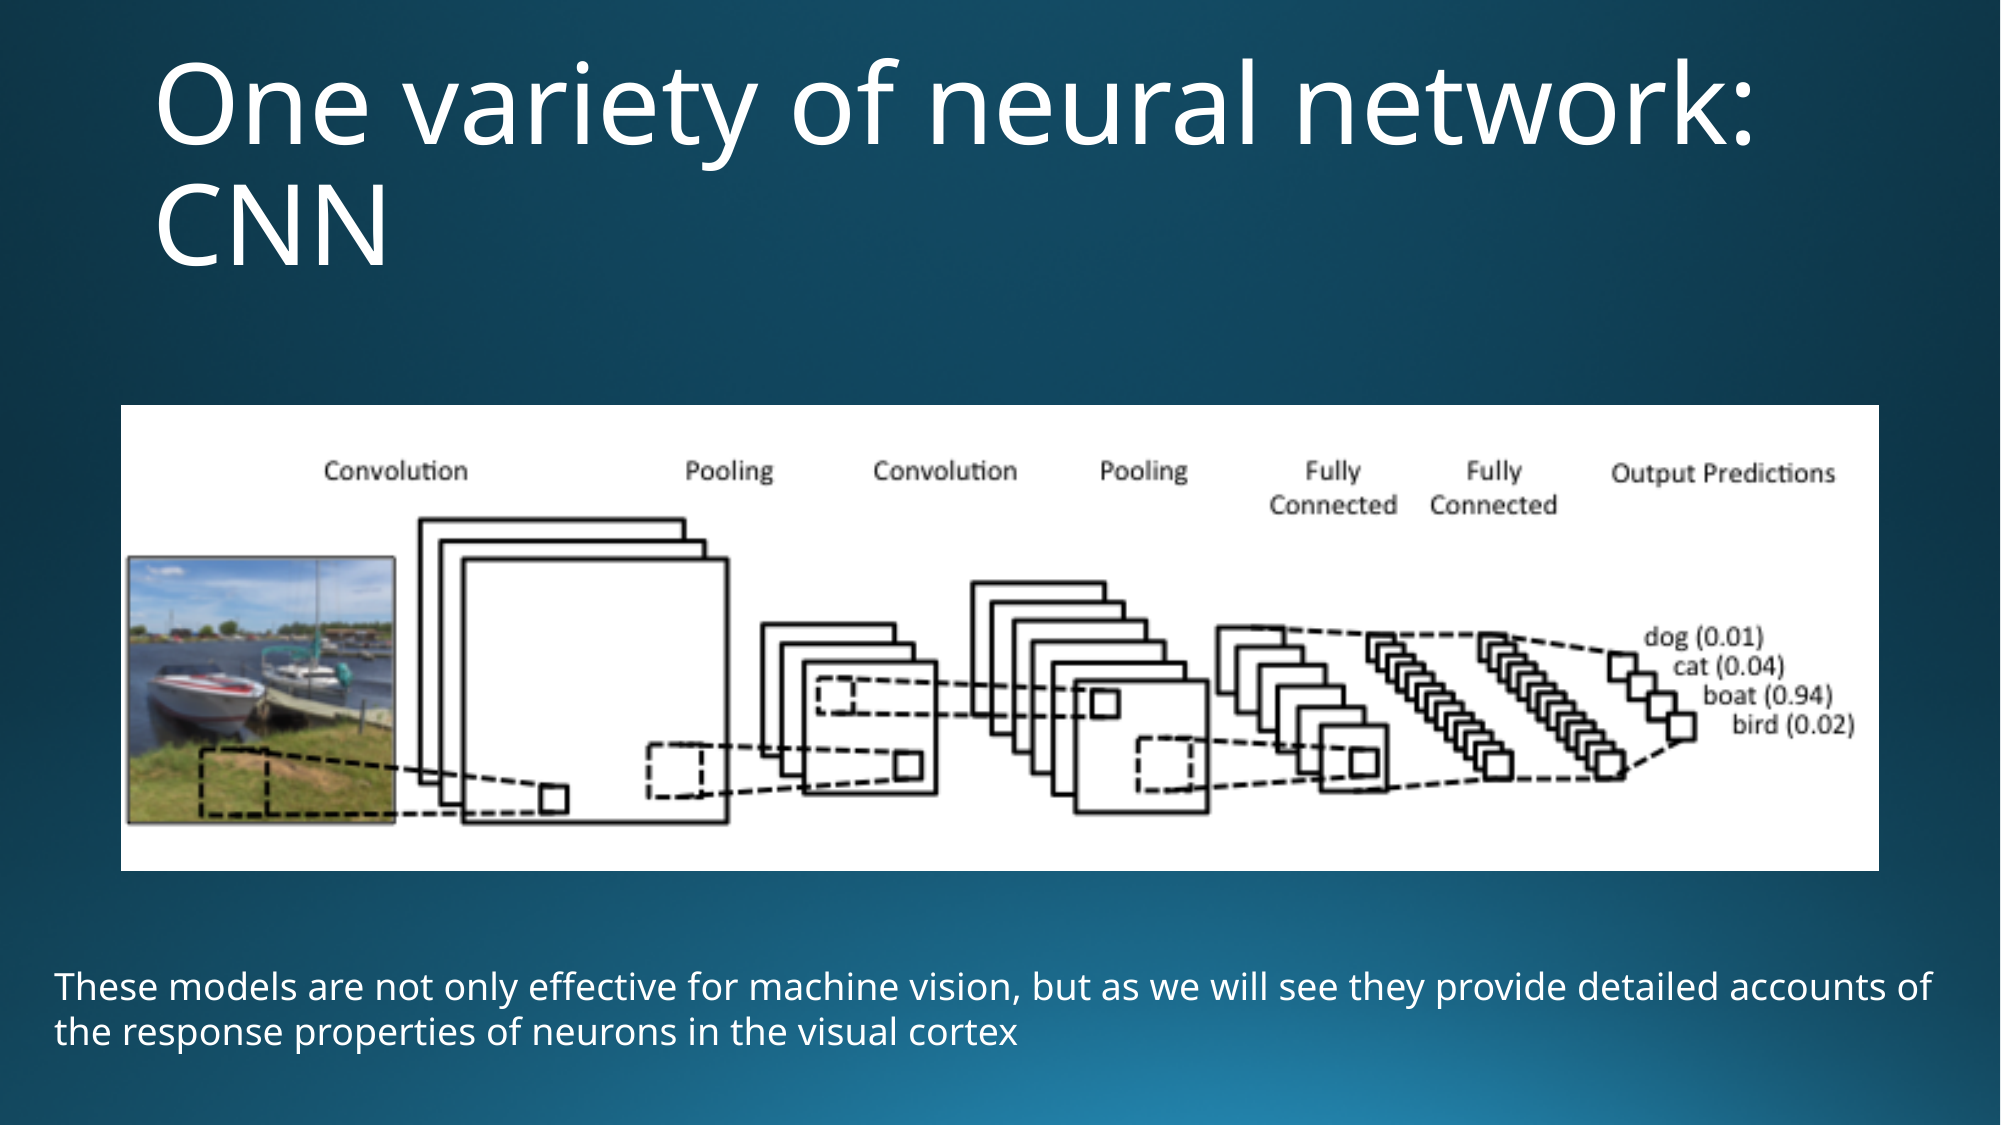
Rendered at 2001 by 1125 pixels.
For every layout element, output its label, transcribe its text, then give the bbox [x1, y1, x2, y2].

picture [0, 0, 2001, 1125]
text_box These models are not only effective for machine vision, but as we will see they provide detailed accounts of the response properties of neurons in the visual cortex [39, 955, 1950, 1061]
title One variety of neural network: CNN [137, 59, 1863, 278]
